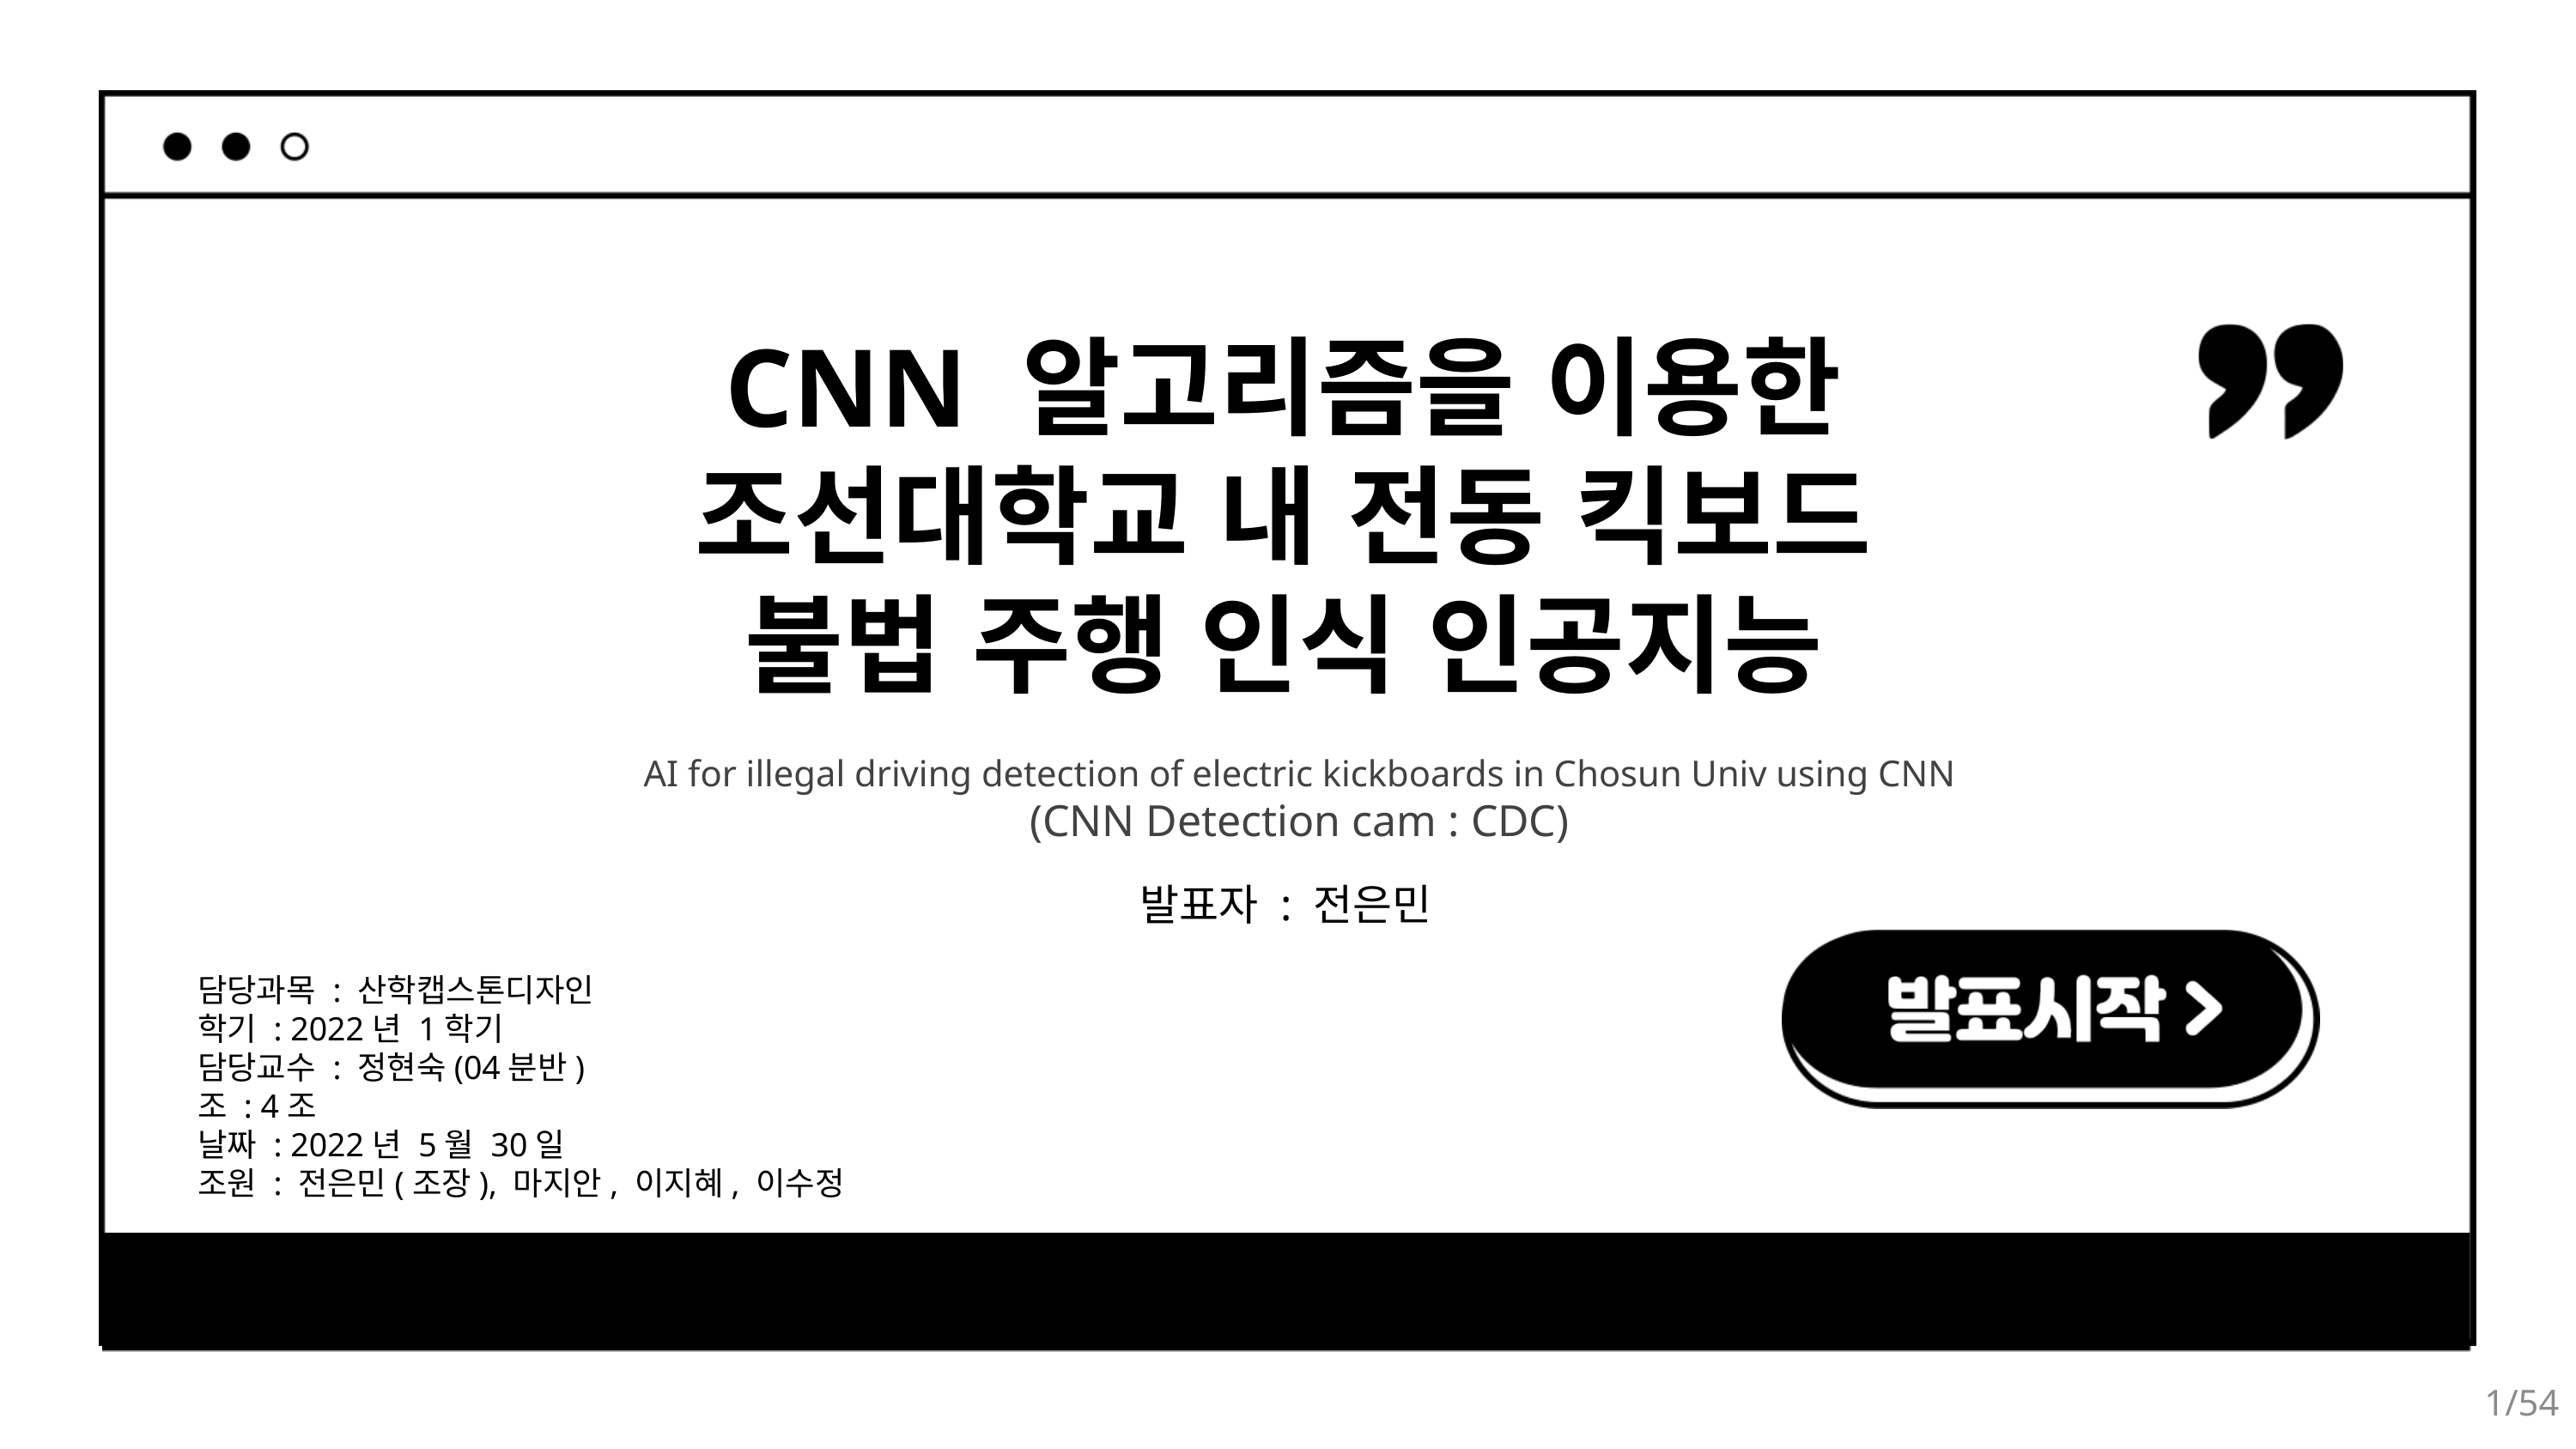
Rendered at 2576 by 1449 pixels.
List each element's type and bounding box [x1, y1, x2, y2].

text_box [102, 1233, 2471, 1353]
text_box [99, 89, 2477, 1236]
text_box [2198, 324, 2343, 440]
text_box [1782, 929, 2321, 1109]
picture [1843, 949, 2256, 1076]
